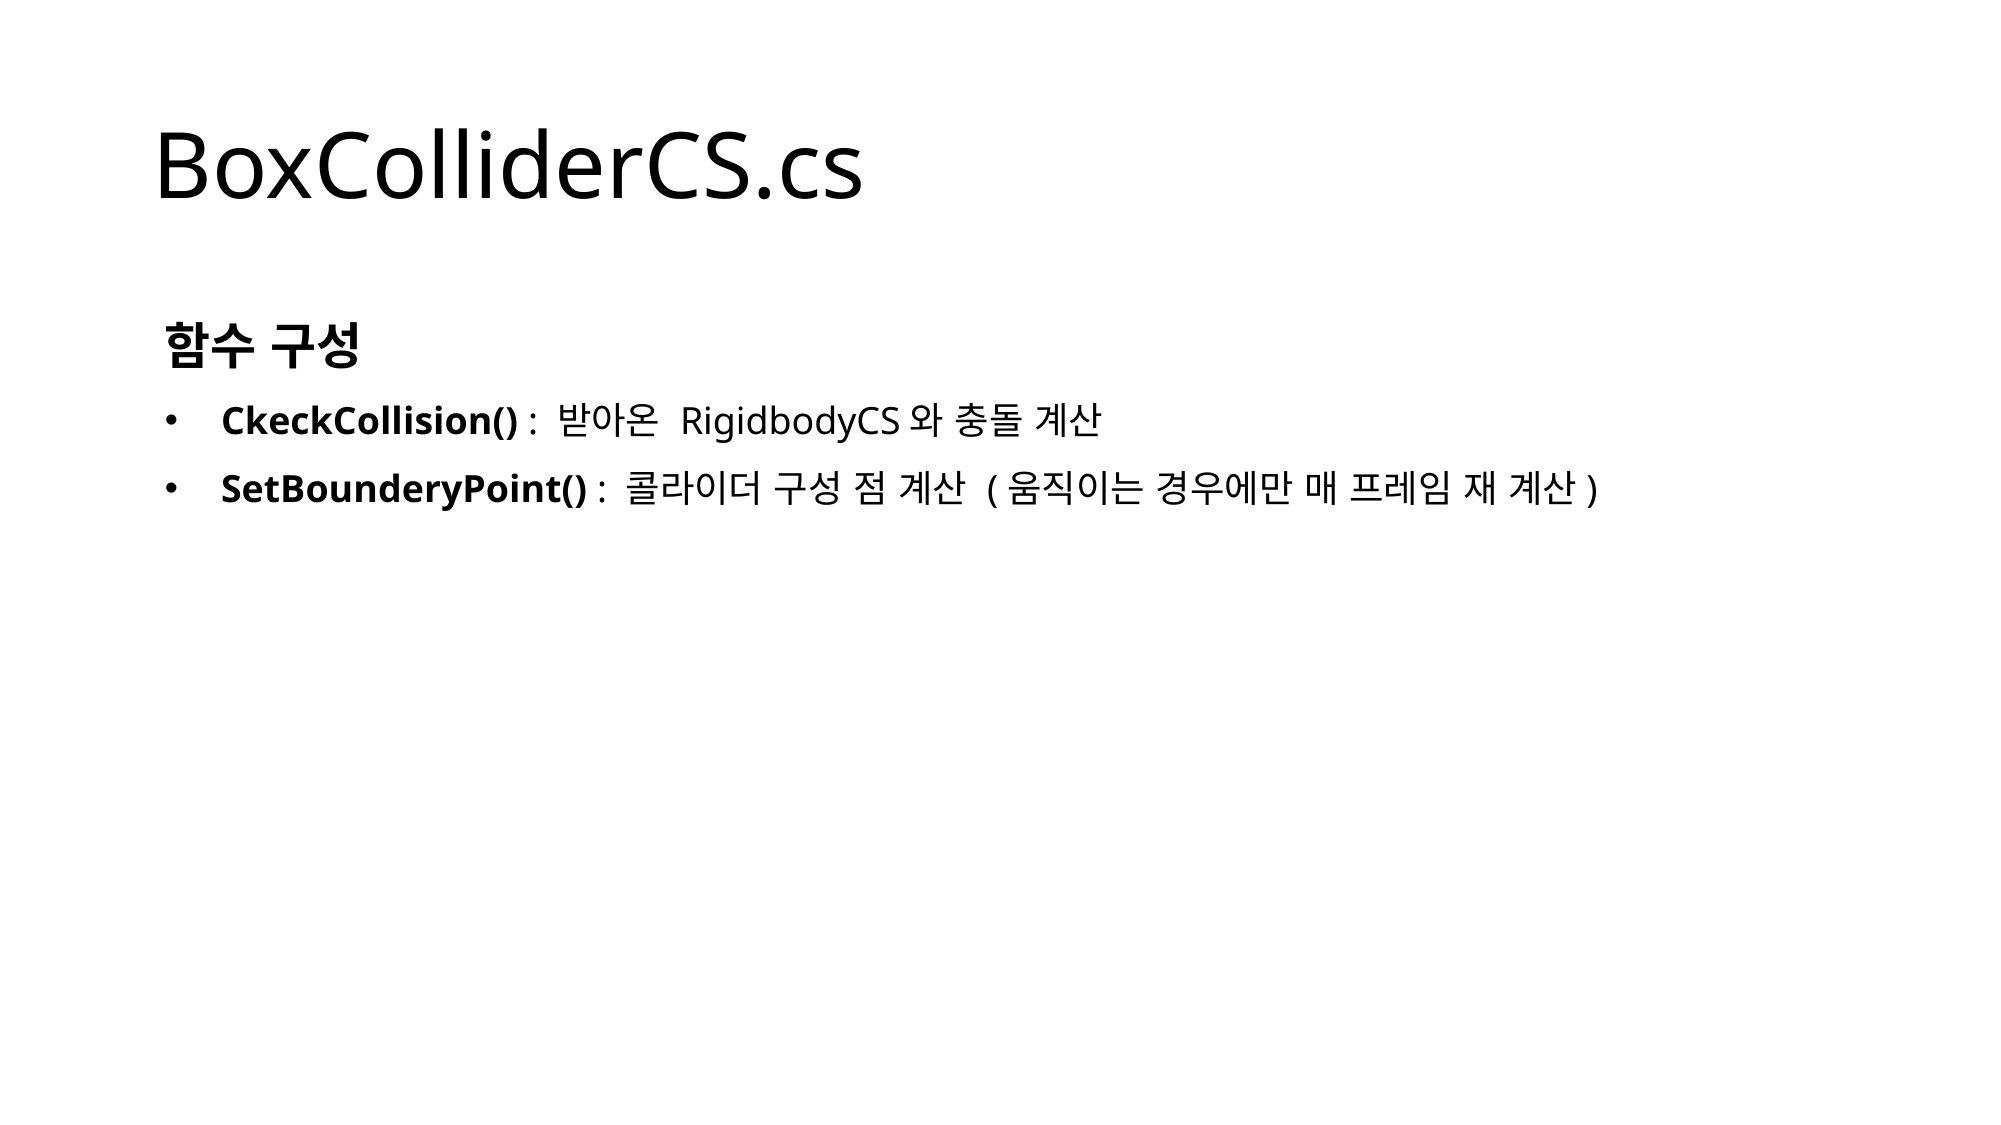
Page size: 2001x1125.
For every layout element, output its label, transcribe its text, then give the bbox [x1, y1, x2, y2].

text_box 함수 구성 CkeckCollision() : 받아온 RigidbodyCS와 충돌 계산 SetBounderyPoint() : 콜라이더 구성 점 계산 (움직이는 경우에만 매 프레임 재 계산) [149, 277, 1945, 517]
title BoxColliderCS.cs [137, 59, 1863, 278]
